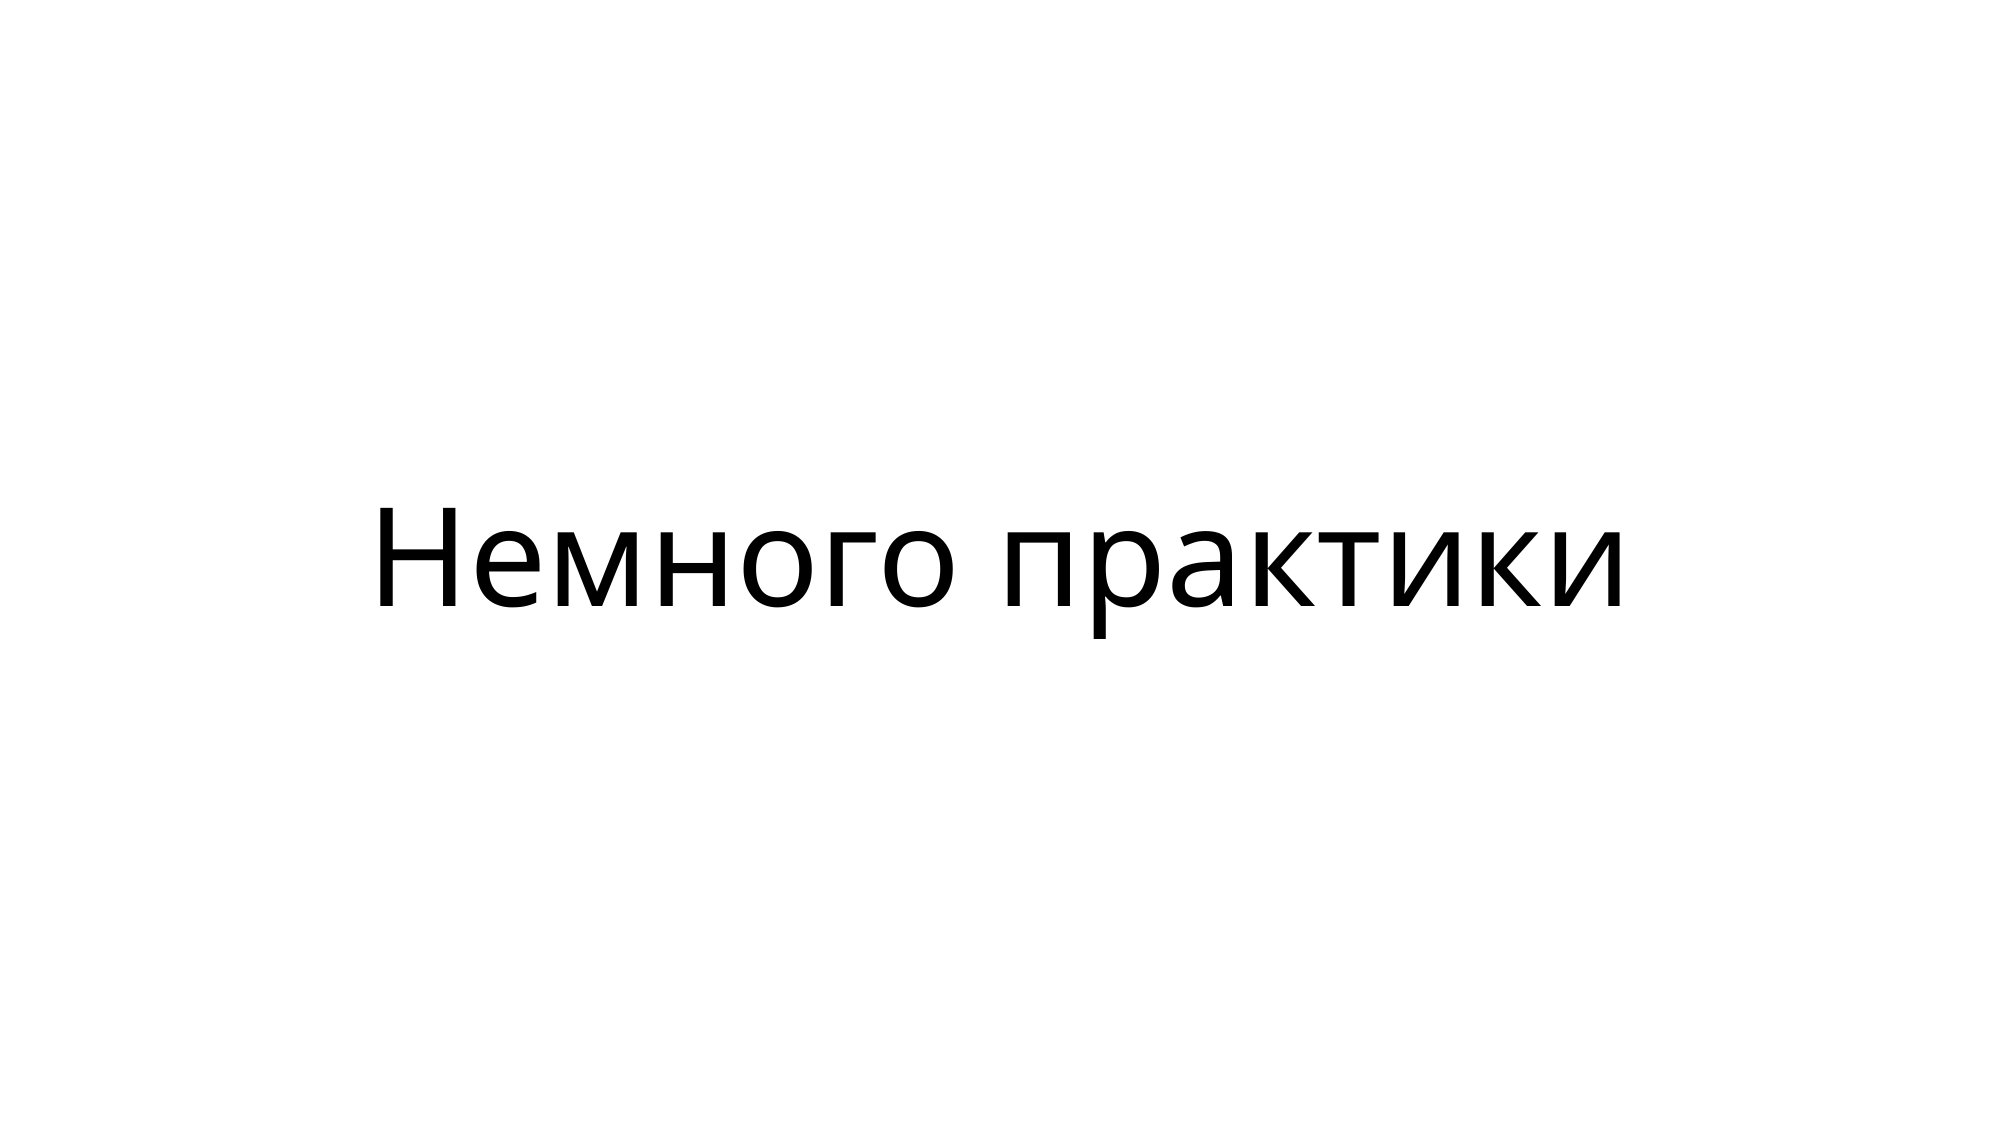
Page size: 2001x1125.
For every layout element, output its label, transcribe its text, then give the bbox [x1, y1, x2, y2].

title Немного практики [327, 468, 1672, 657]
